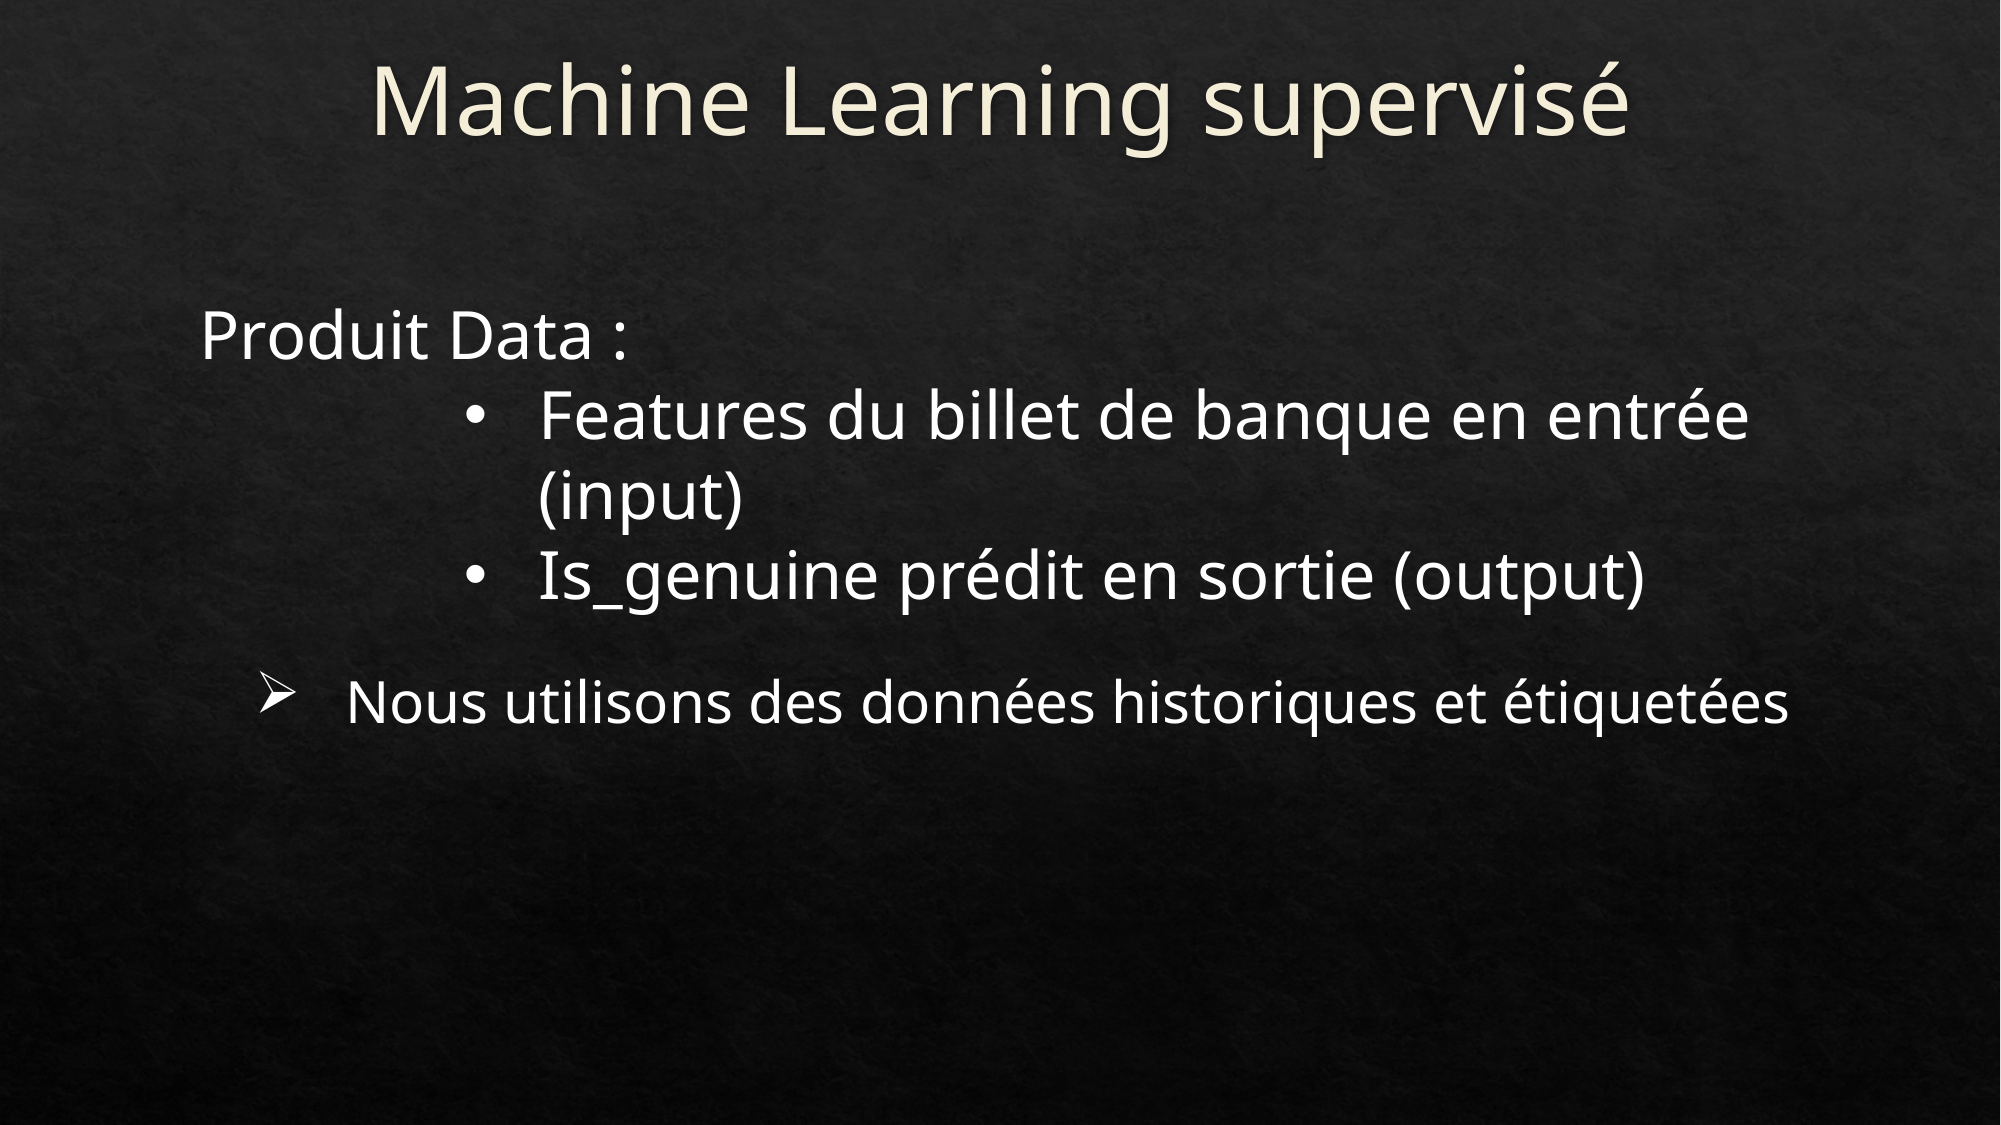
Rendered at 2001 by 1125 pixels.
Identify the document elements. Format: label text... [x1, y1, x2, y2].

title Machine Learning supervisé [151, 28, 1851, 181]
text_box Nous utilisons des données historiques et étiquetées [115, 657, 1856, 743]
text_box Produit Data : Features du billet de banque en entrée (input) Is_genuine prédit en sortie (output) [184, 285, 1800, 657]
